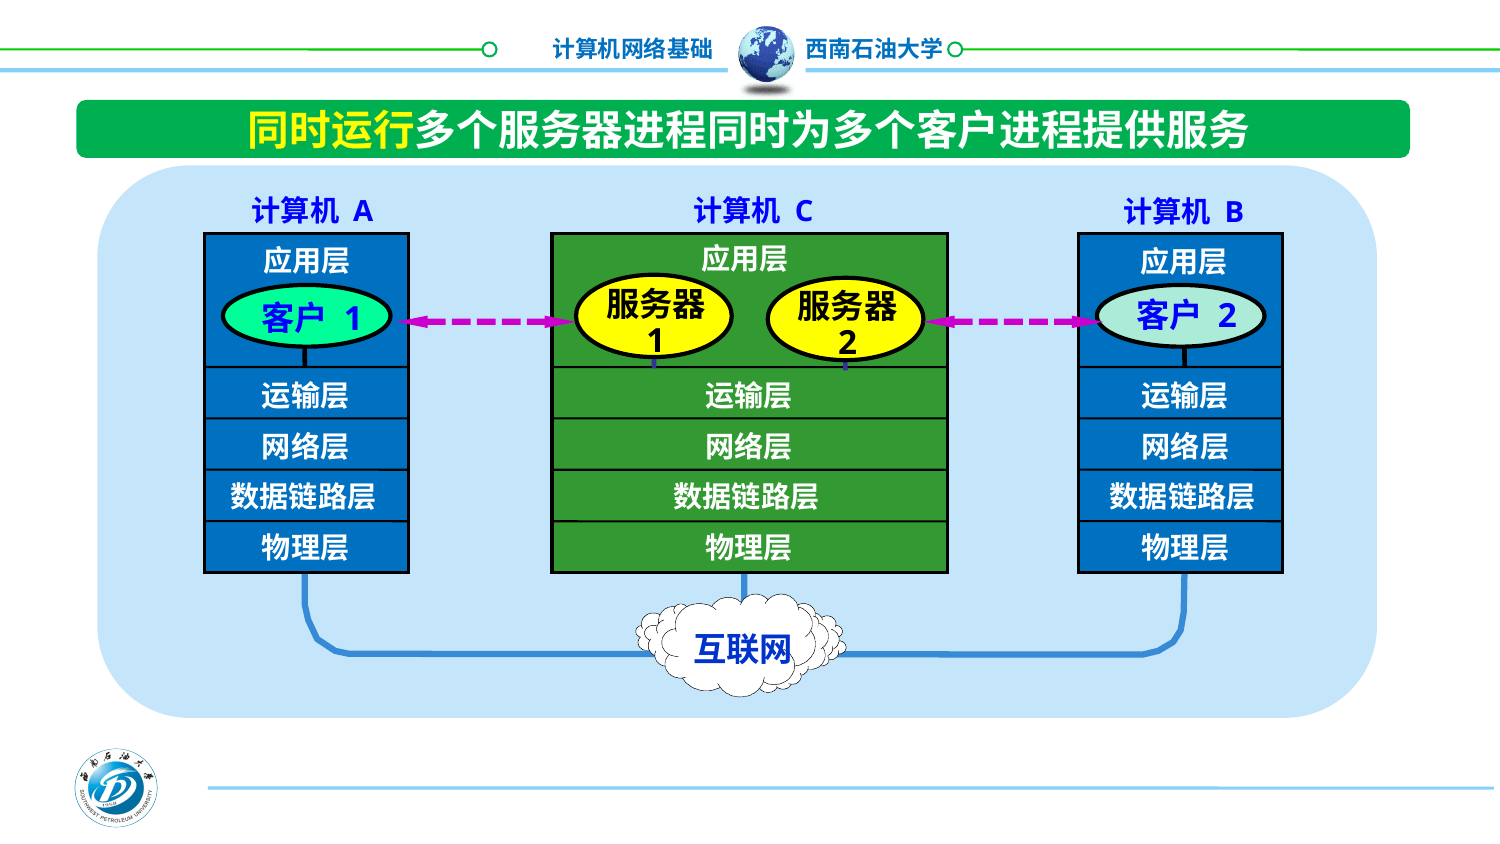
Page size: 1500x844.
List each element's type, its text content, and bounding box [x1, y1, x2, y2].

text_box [632, 591, 849, 702]
text_box [95, 163, 1380, 720]
list 同时运行多个服务器进程同时为多个客户进程提供服务 [204, 99, 1293, 158]
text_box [204, 184, 1283, 655]
picture [74, 748, 158, 828]
picture [736, 24, 796, 99]
